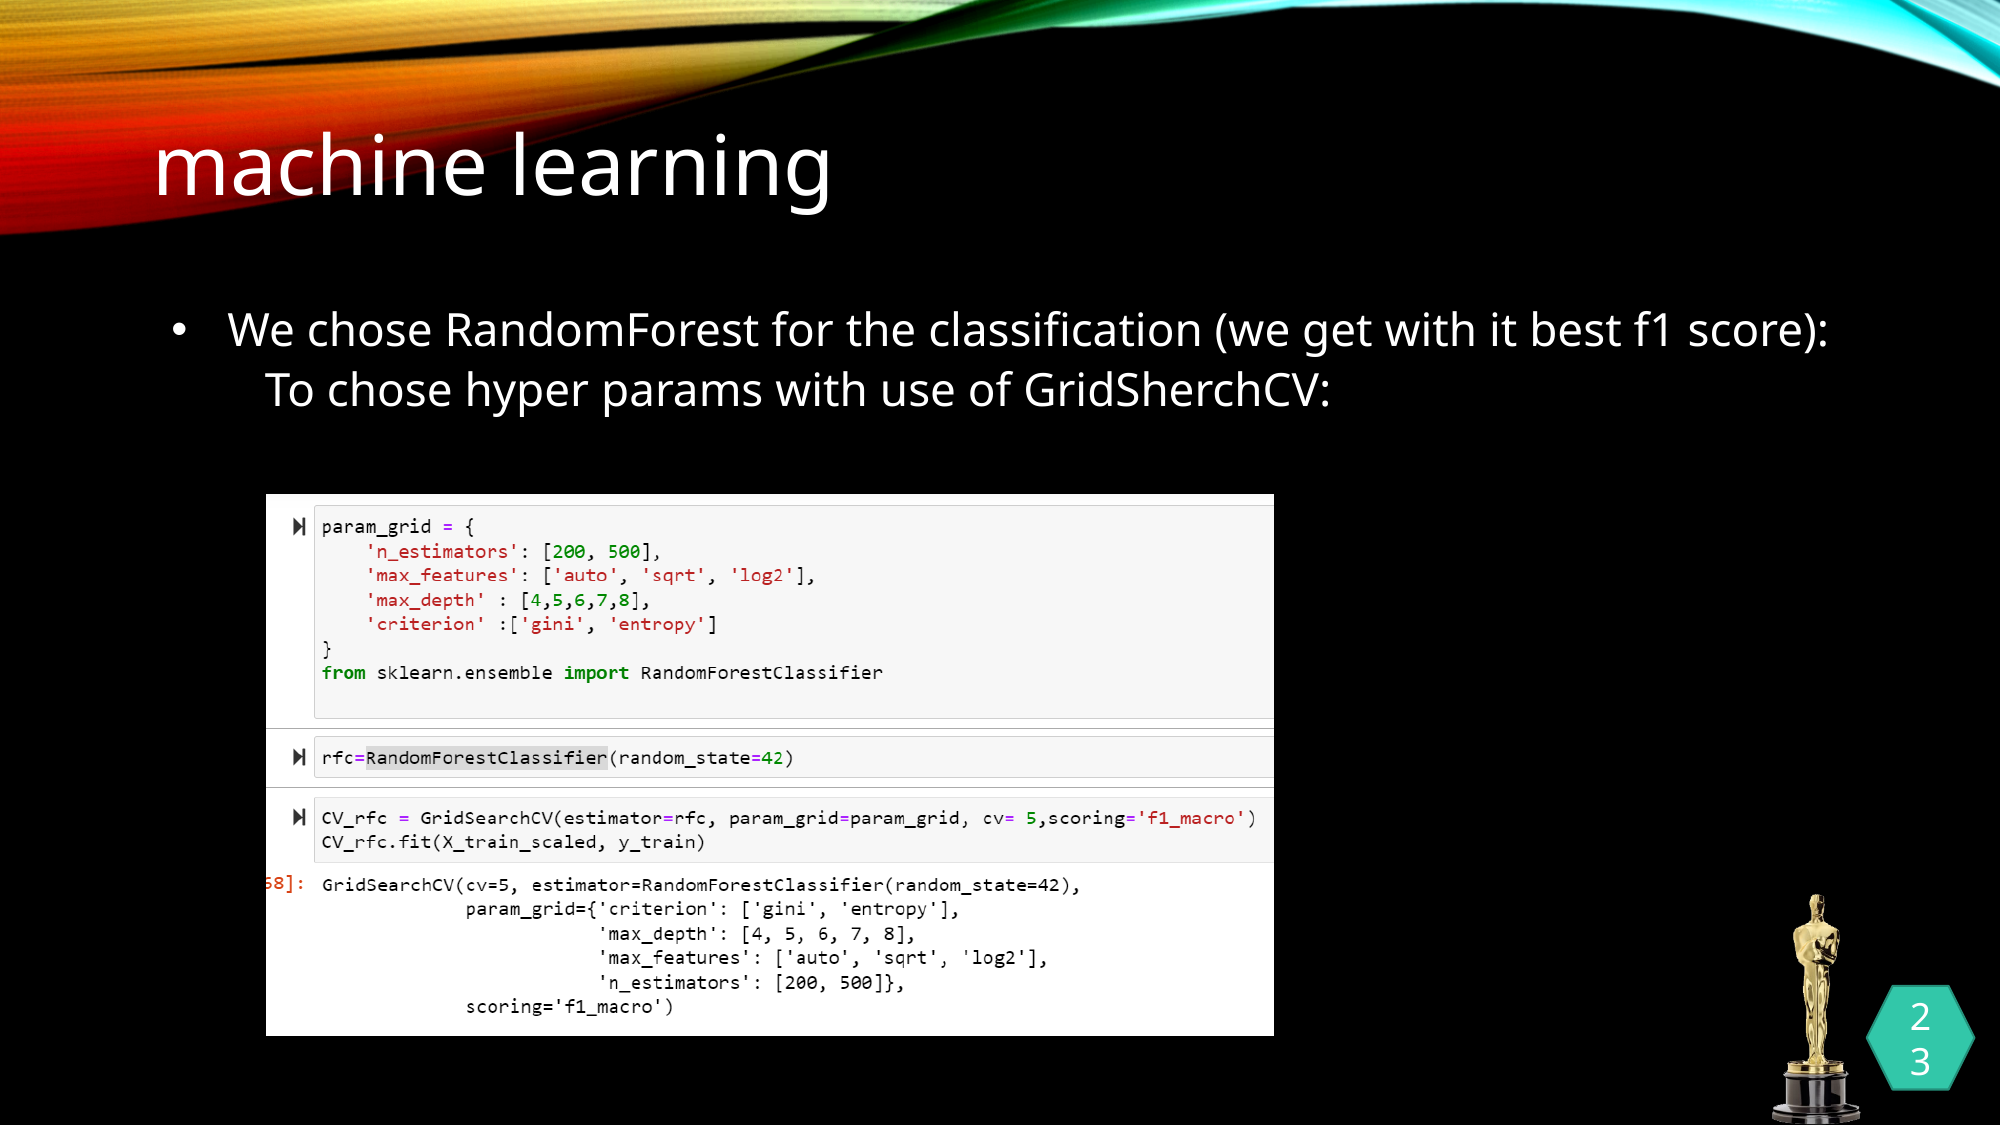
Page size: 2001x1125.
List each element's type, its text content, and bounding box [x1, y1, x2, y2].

picture [1750, 890, 1880, 1125]
picture [265, 494, 1274, 1036]
title machine learning [137, 59, 1863, 278]
list We chose RandomForest for the classification (we get with it best f1 score): To chose hyper params with use of GridSherchCV: [137, 299, 1863, 1014]
text_box 23 [1884, 985, 1975, 1090]
picture [0, 0, 2000, 237]
